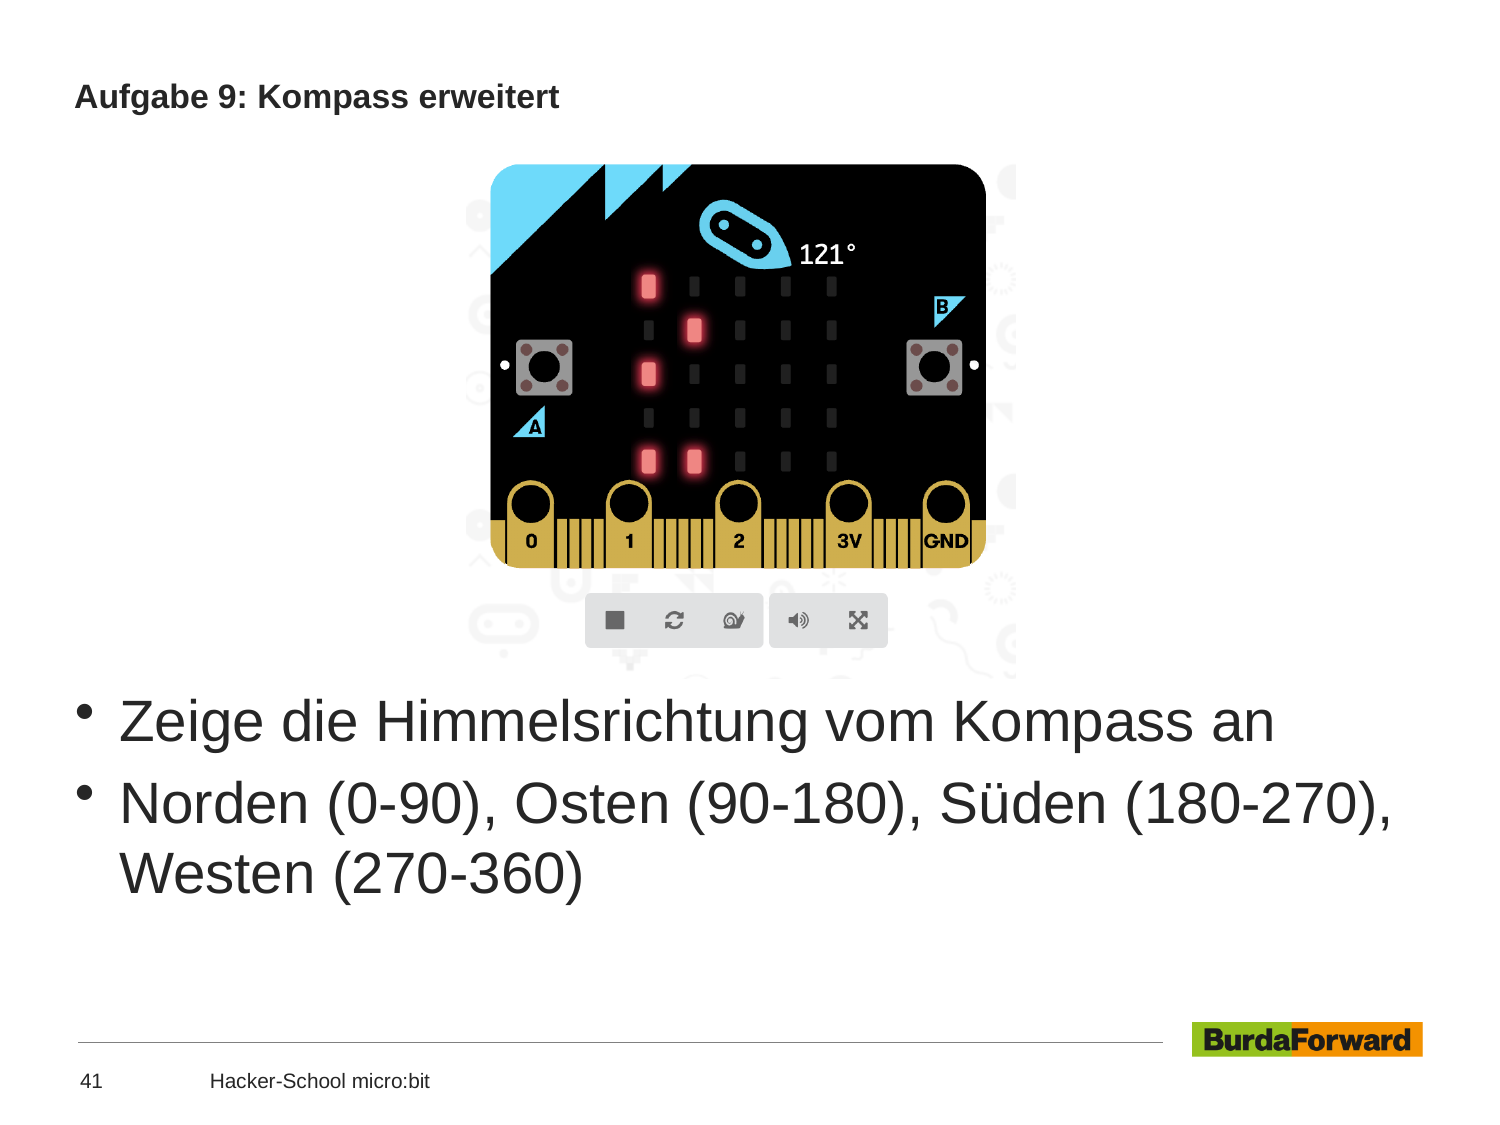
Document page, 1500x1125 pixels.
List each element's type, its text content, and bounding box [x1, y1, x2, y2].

slide_number 41 [64, 1049, 160, 1110]
list Zeige die Himmelsrichtung vom Kompass an Norden (0-90), Osten (90-180), Süden (180-270), Westen (270-360) [59, 594, 1423, 976]
title Aufgabe 9: Kompass erweitert [59, 75, 1423, 157]
picture [1192, 1022, 1423, 1057]
picture [465, 156, 1016, 679]
footer Hacker-School micro:bit [194, 1049, 1105, 1110]
